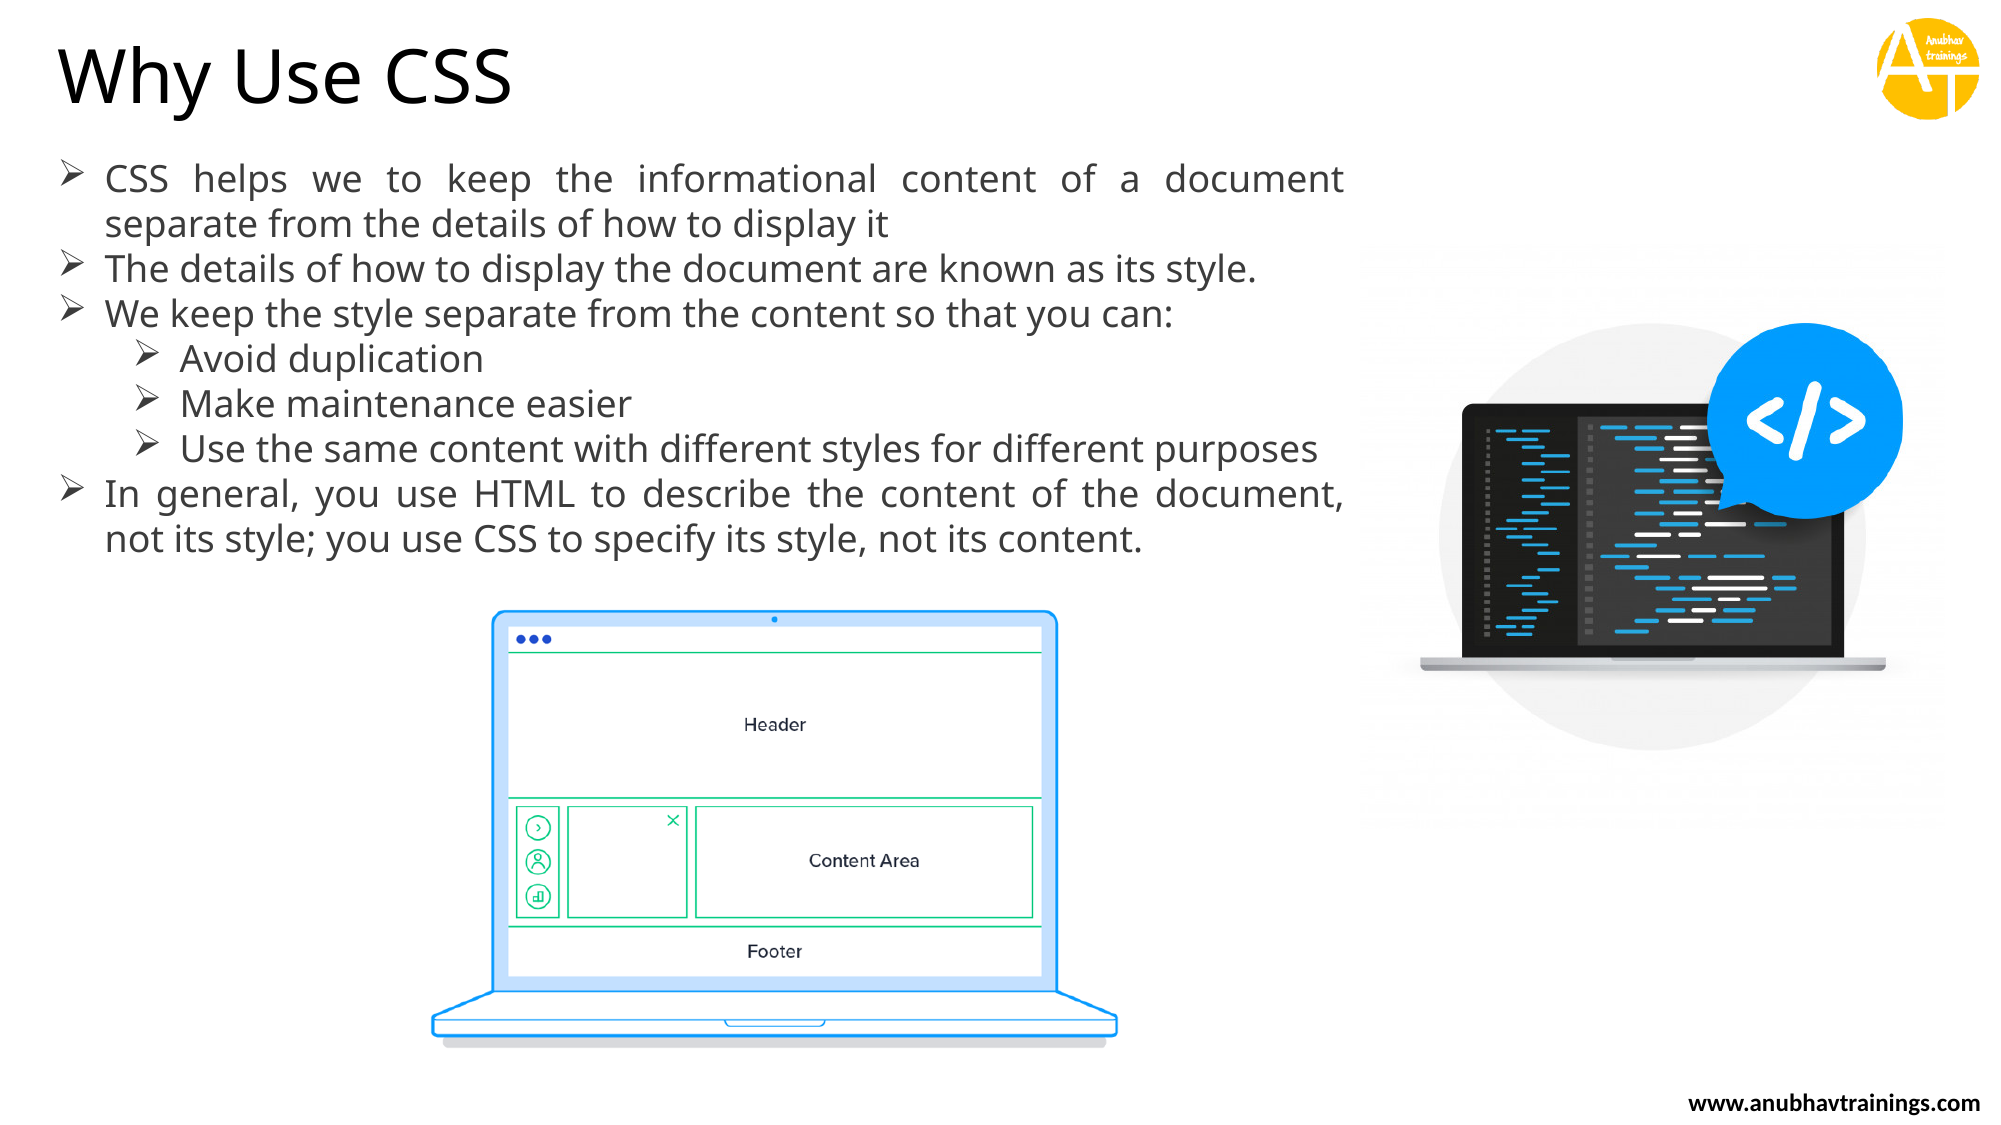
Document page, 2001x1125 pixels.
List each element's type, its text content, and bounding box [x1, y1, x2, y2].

text_box CSS helps we to keep the informational content of a document separate from the details of how to display it The details of how to display the document are known as its style. We keep the style separate from the content so that you can: Avoid duplication Make maintenance easier Use the same content with different styles for different purposes In general, you use HTML to describe the content of the document, not its style; you use CSS to specify its style, not its content. [42, 147, 1361, 658]
text_box [595, 451, 1111, 592]
picture [1360, 244, 1945, 829]
text_box Why Use CSS [42, 30, 1896, 148]
picture [406, 592, 1147, 1069]
footer www.anubhavtrainings.com [1669, 1089, 2000, 1114]
picture [1866, 11, 1985, 128]
